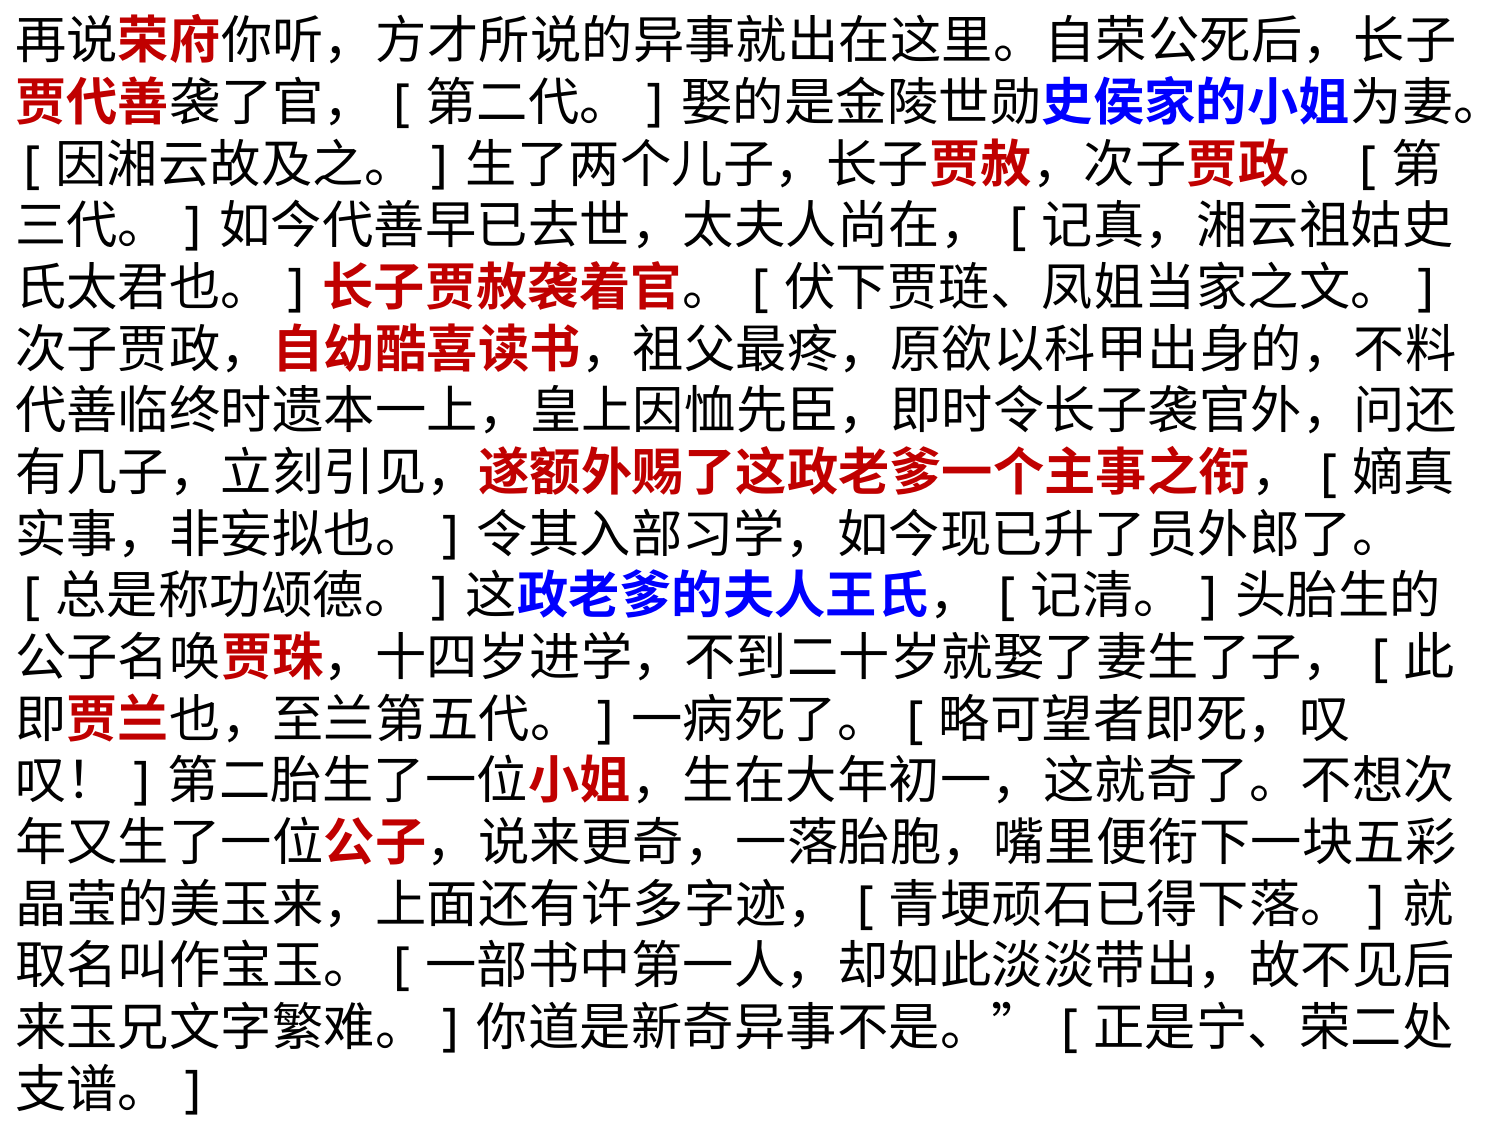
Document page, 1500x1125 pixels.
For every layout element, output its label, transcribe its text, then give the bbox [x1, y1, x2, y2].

list 再说荣府你听，方才所说的异事就出在这里。自荣公死后，长子贾代善袭了官，[第二代。]娶的是金陵世勋史侯家的小姐为妻。[因湘云故及之。]生了两个儿子，长子贾赦，次子贾政。[第三代。]如今代善早已去世，太夫人尚在，[记真，湘云祖姑史氏太君也。]长子贾赦袭着官。[伏下贾琏、凤姐当家之文。]次子贾政，自幼酷喜读书，祖父最疼，原欲以科甲出身的，不料代善临终时遗本一上，皇上因恤先臣，即时令长子袭官外，问还有几子，立刻引见，遂额外赐了这政老爹一个主事之衔，[嫡真实事，非妄拟也。]令其入部习学，如今现已升了员外郎了。[总是称功颂德。]这政老爹的夫人王氏，[记清。]头胎生的公子名唤贾珠，十四岁进学，不到二十岁就娶了妻生了子，[此即贾兰也，至兰第五代。]一病死了。[略可望者即死，叹叹！]第二胎生了一位小姐，生在大年初一，这就奇了。不想次年又生了一位公子，说来更奇，一落胎胞，嘴里便衔下一块五彩晶莹的美玉来，上面还有许多字迹，[青埂顽石已得下落。]就取名叫作宝玉。[一部书中第一人，却如此淡淡带出，故不见后来玉兄文字繁难。]你道是新奇异事不是。”[正是宁、荣二处支谱。] [0, 0, 1500, 1125]
